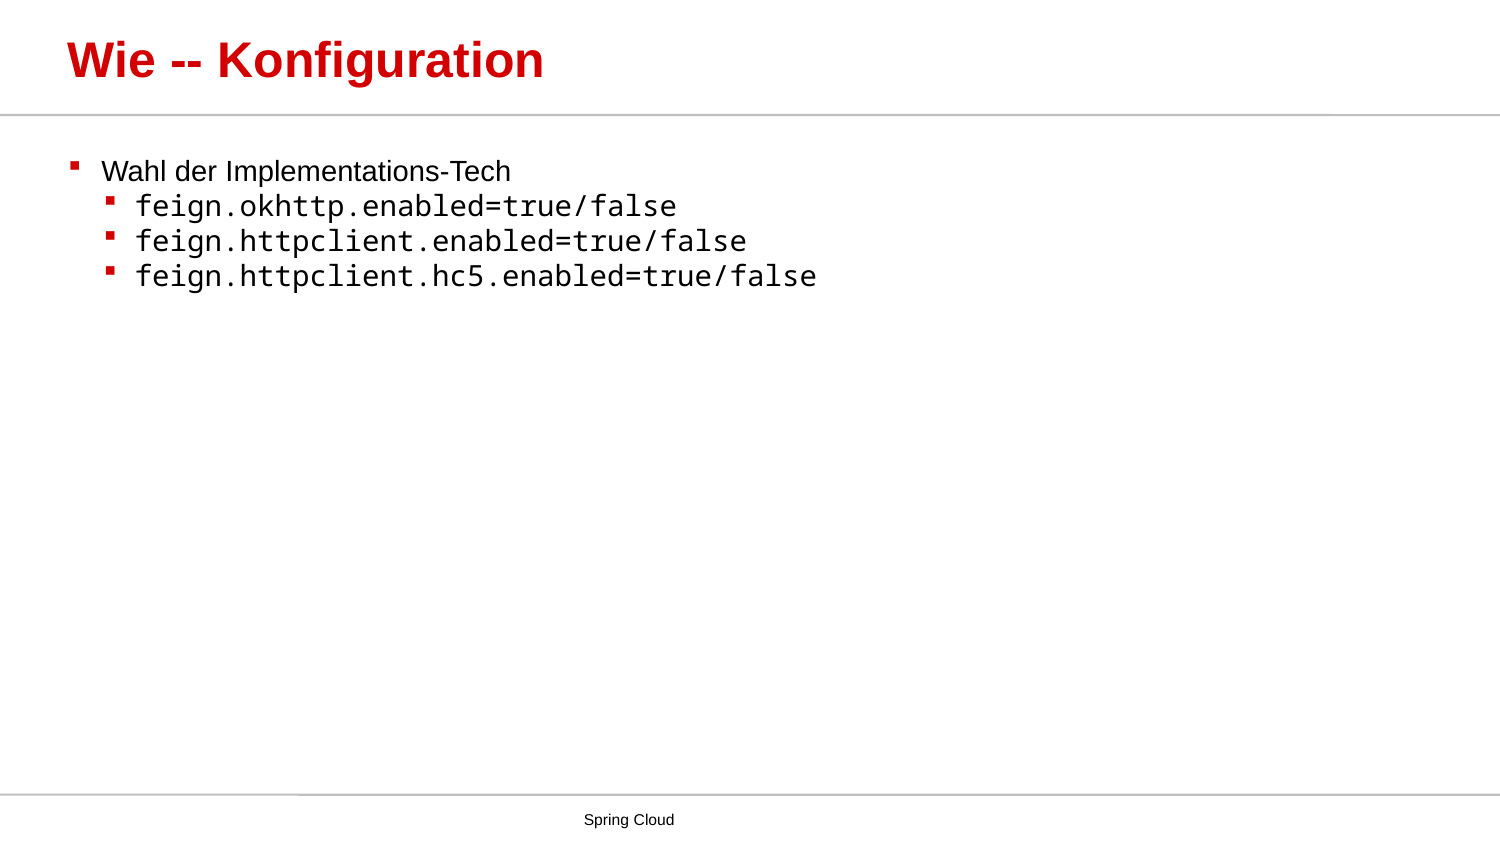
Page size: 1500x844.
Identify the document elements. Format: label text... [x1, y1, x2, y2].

slide_number Spring Cloud [583, 794, 1260, 844]
list Wahl der Implementations-Tech feign.okhttp.enabled=true/false feign.httpclient.enabled=true/false feign.httpclient.hc5.enabled=true/false [53, 144, 1447, 765]
title Wie -- Konfiguration [53, 0, 1058, 115]
